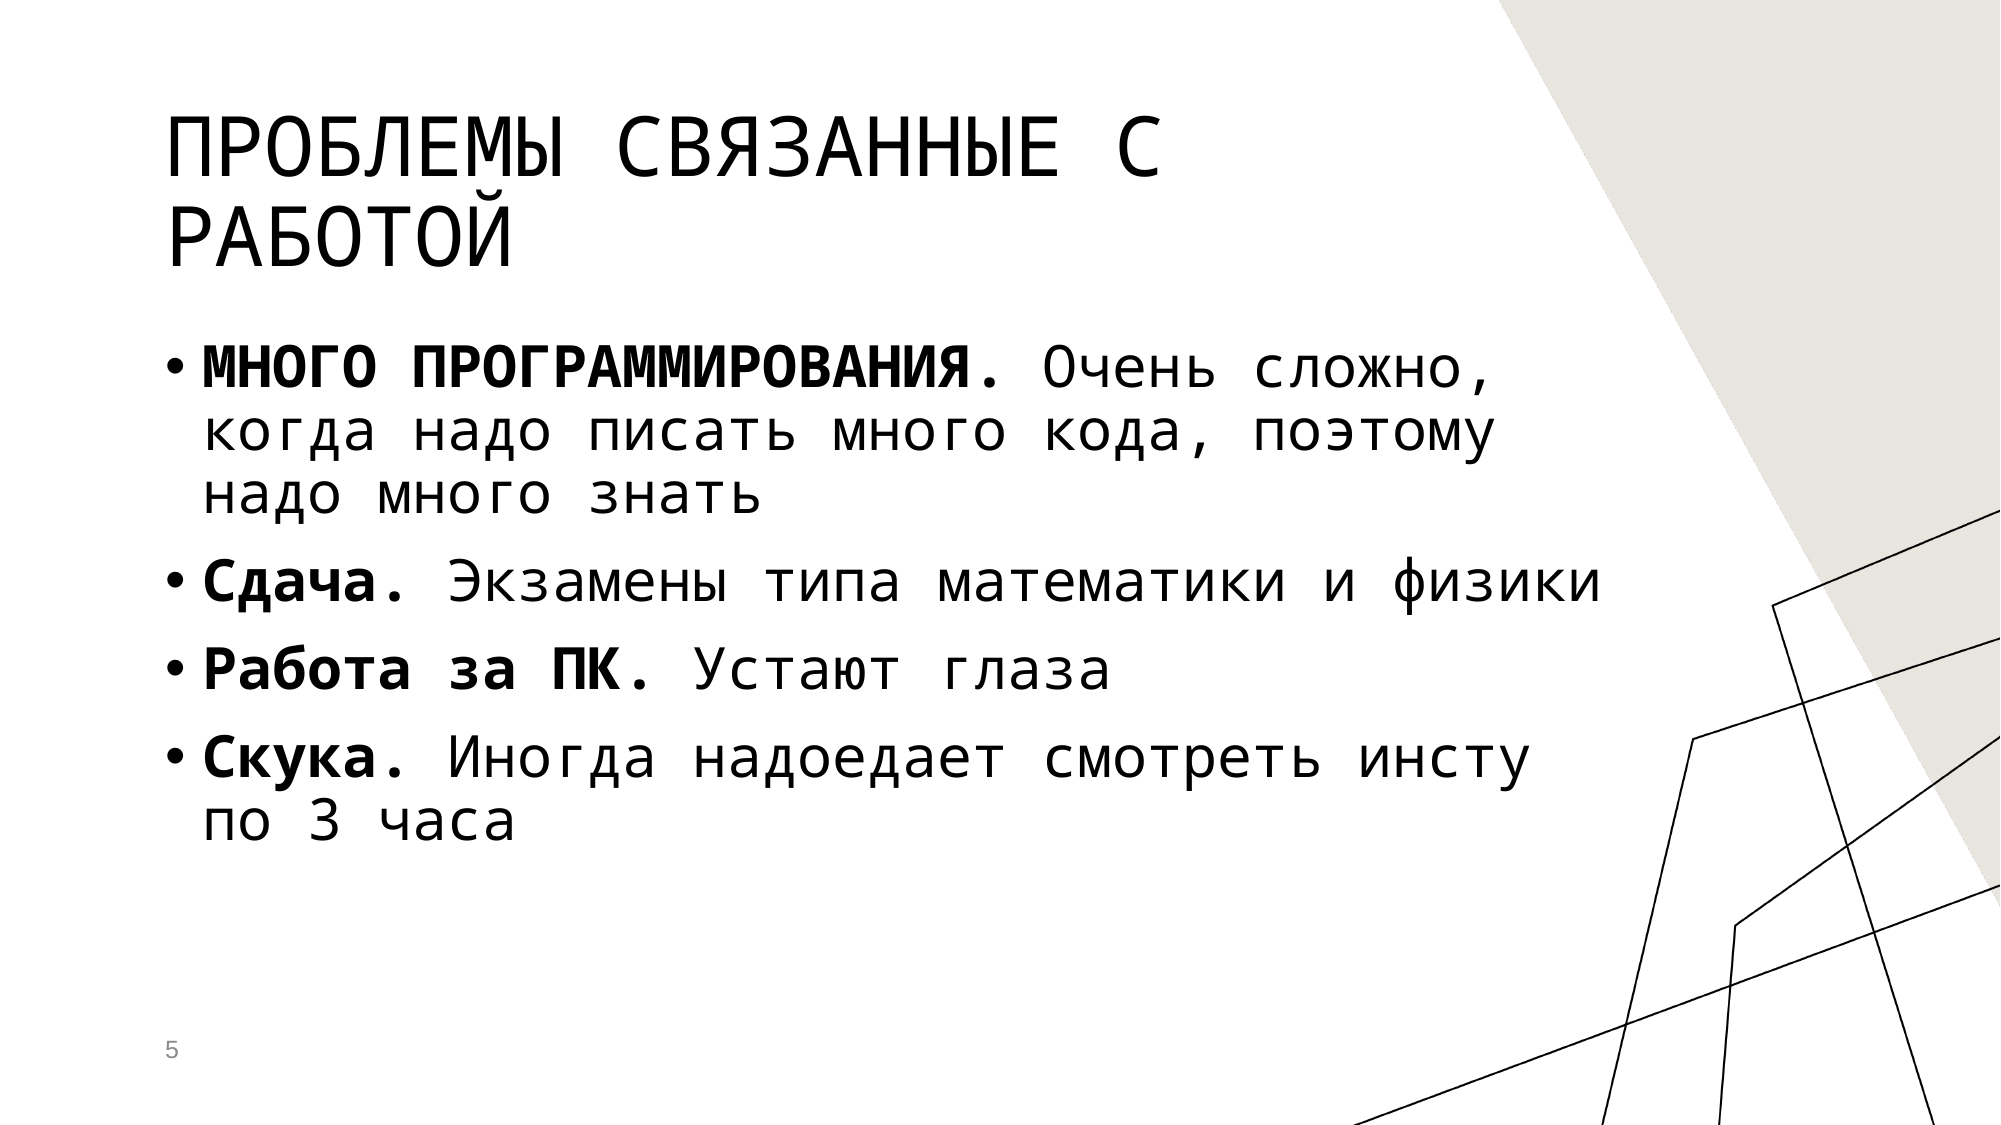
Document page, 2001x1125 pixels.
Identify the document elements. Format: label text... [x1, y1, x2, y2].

title Проблемы связанные с работой [150, 59, 1344, 329]
list МНОГО ПРОГРАММИРОВАНИЯ. Очень сложно, когда надо писать много кода, поэтому надо много знать Сдача. Экзамены типа математики и физики Работа за ПК. Устают глаза Скука. Иногда надоедает смотреть инсту по 3 часа [150, 329, 1640, 1012]
picture [1281, 0, 2000, 1125]
slide_number 5 [150, 1024, 254, 1074]
